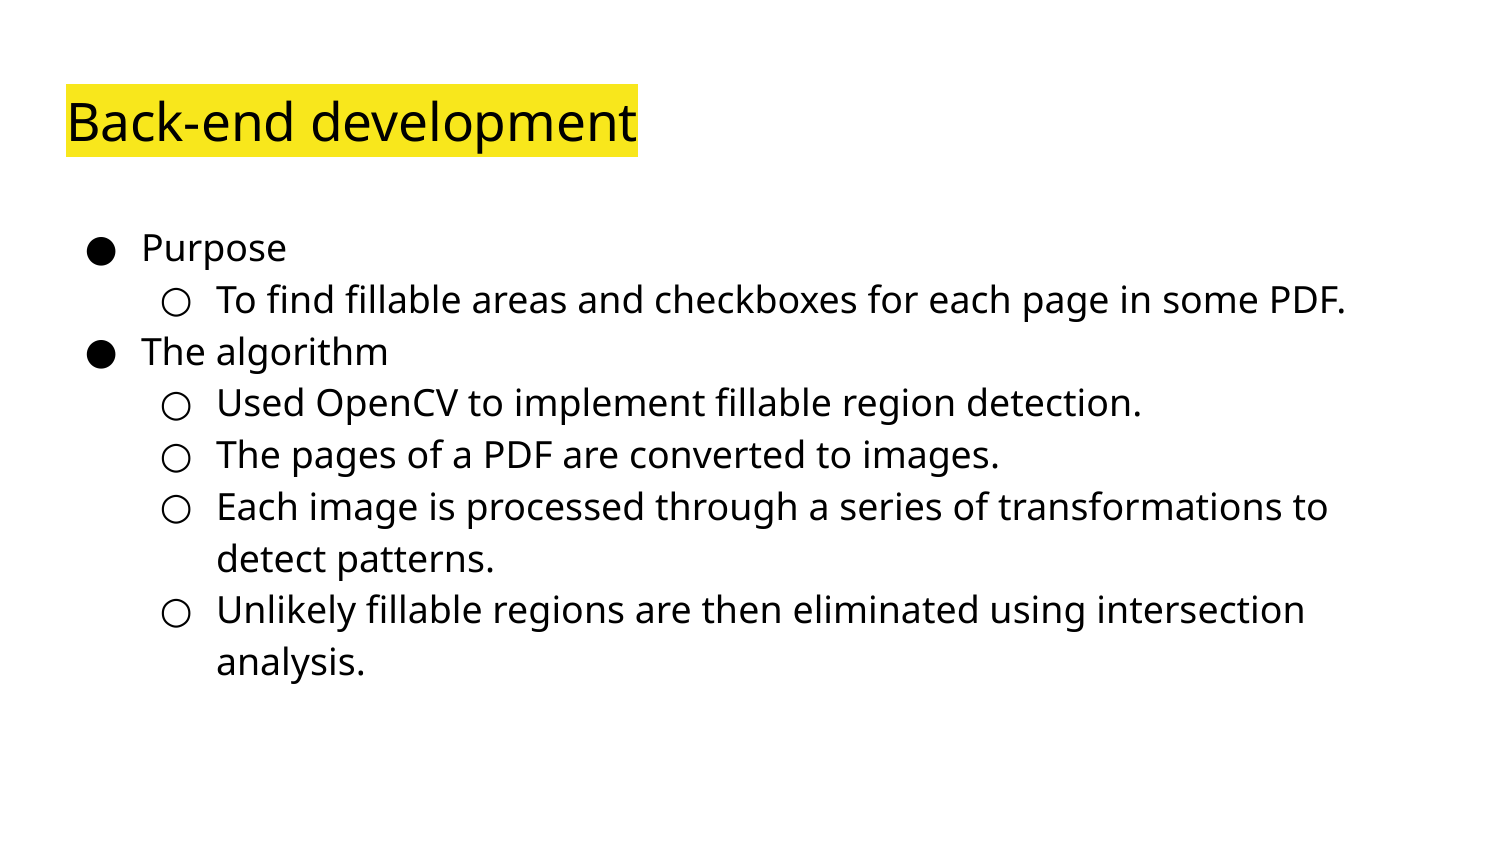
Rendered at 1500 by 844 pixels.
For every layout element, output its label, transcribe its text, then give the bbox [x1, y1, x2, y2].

title Back-end development [51, 72, 1449, 167]
list Purpose To find fillable areas and checkboxes for each page in some PDF. The algorithm Used OpenCV to implement fillable region detection. The pages of a PDF are converted to images. Each image is processed through a series of transformations to detect patterns. Unlikely fillable regions are then eliminated using intersection analysis. [51, 202, 1449, 750]
